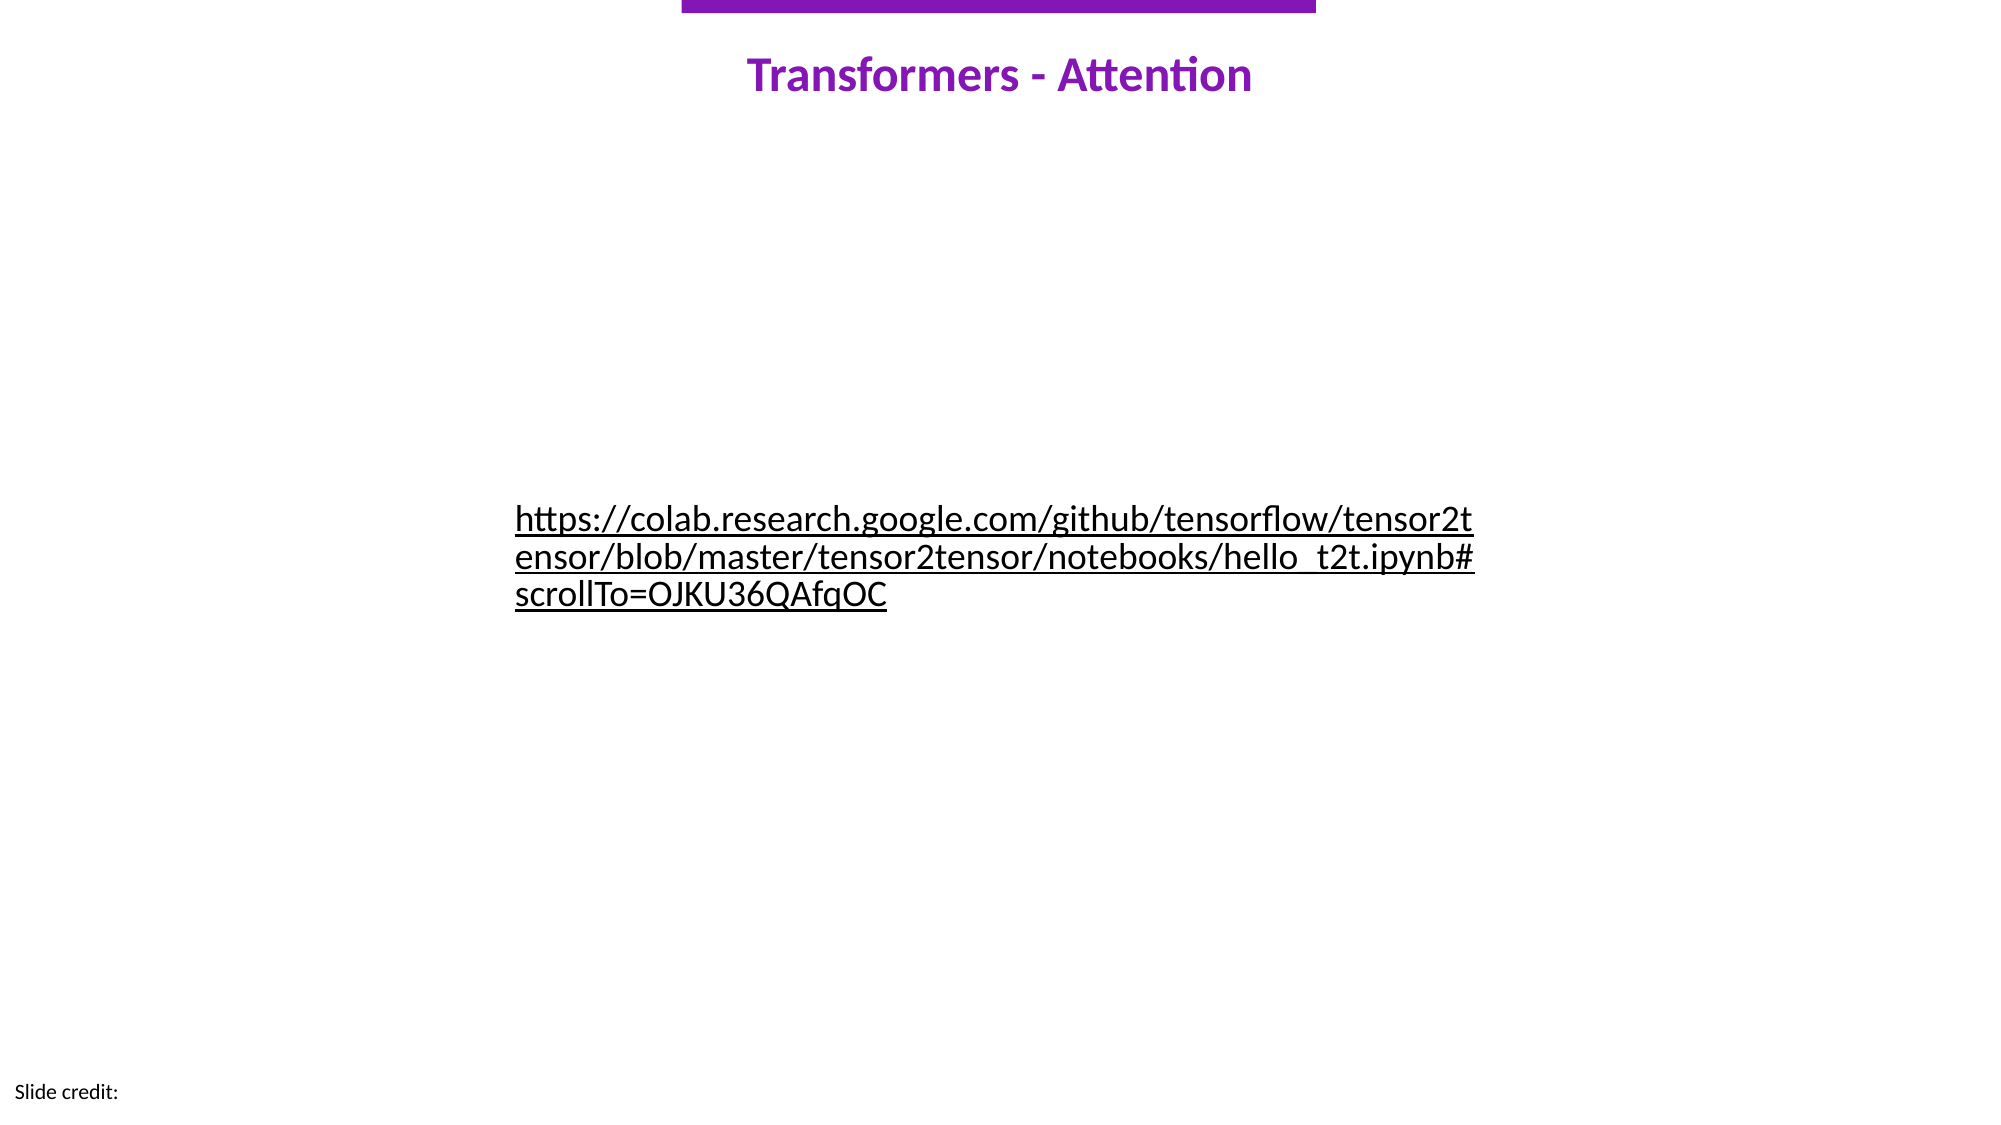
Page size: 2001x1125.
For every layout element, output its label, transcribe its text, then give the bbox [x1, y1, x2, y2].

text_box Slide credit: [0, 1070, 1203, 1112]
text_box https://colab.research.google.com/github/tensorflow/tensor2tensor/blob/master/tensor2tensor/notebooks/hello_t2t.ipynb#scrollTo=OJKU36QAfqOC [500, 486, 1500, 637]
text_box [681, 0, 1317, 14]
text_box Transformers - Attention [665, 34, 1335, 109]
